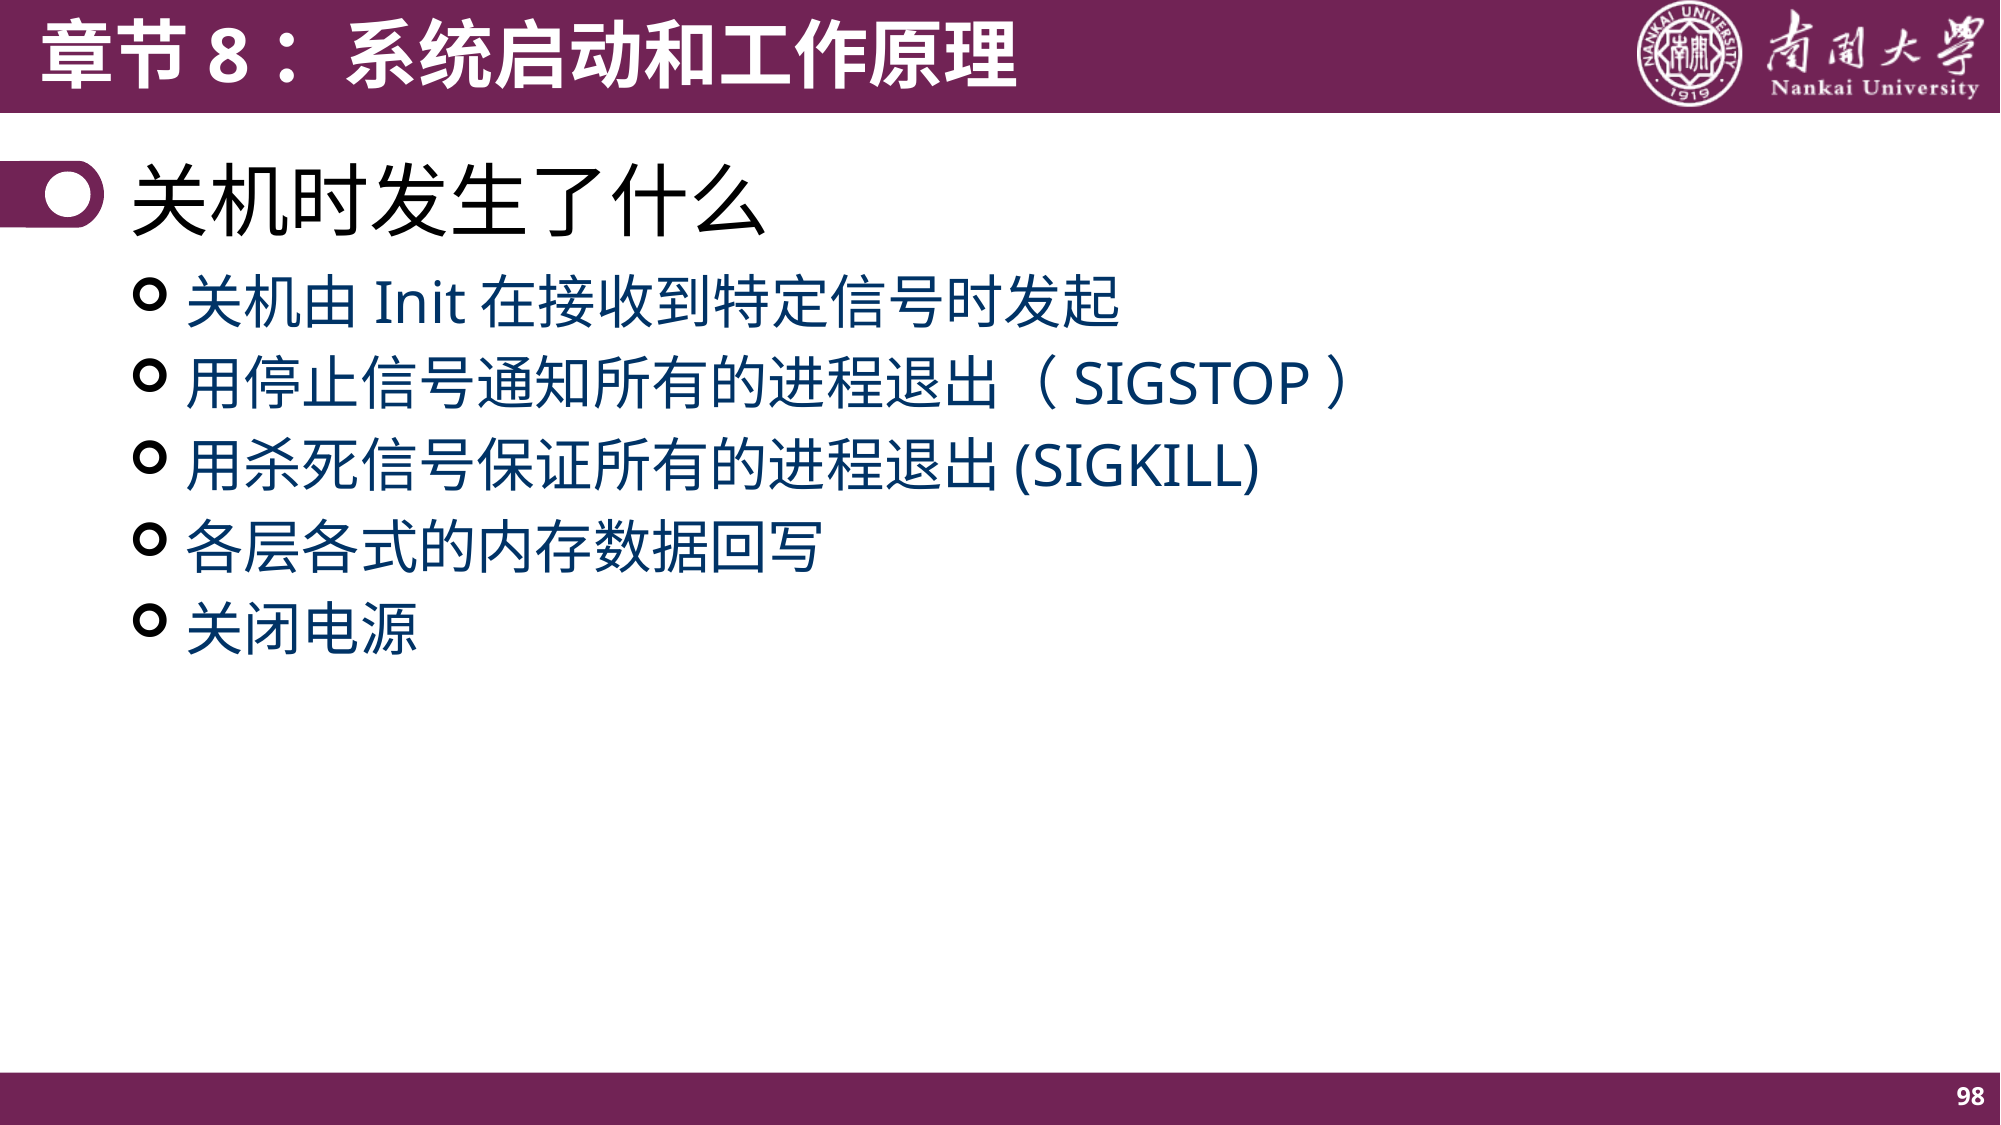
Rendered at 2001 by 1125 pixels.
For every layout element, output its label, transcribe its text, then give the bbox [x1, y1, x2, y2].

slide_number 98 [1550, 1070, 2000, 1125]
title 关机时发生了什么 [114, 143, 1886, 255]
picture [1637, 0, 2001, 110]
list 关机由Init在接收到特定信号时发起 用停止信号通知所有的进程退出（SIGSTOP） 用杀死信号保证所有的进程退出(SIGKILL) 各层各式的内存数据回写 关闭电源 [114, 257, 1886, 972]
